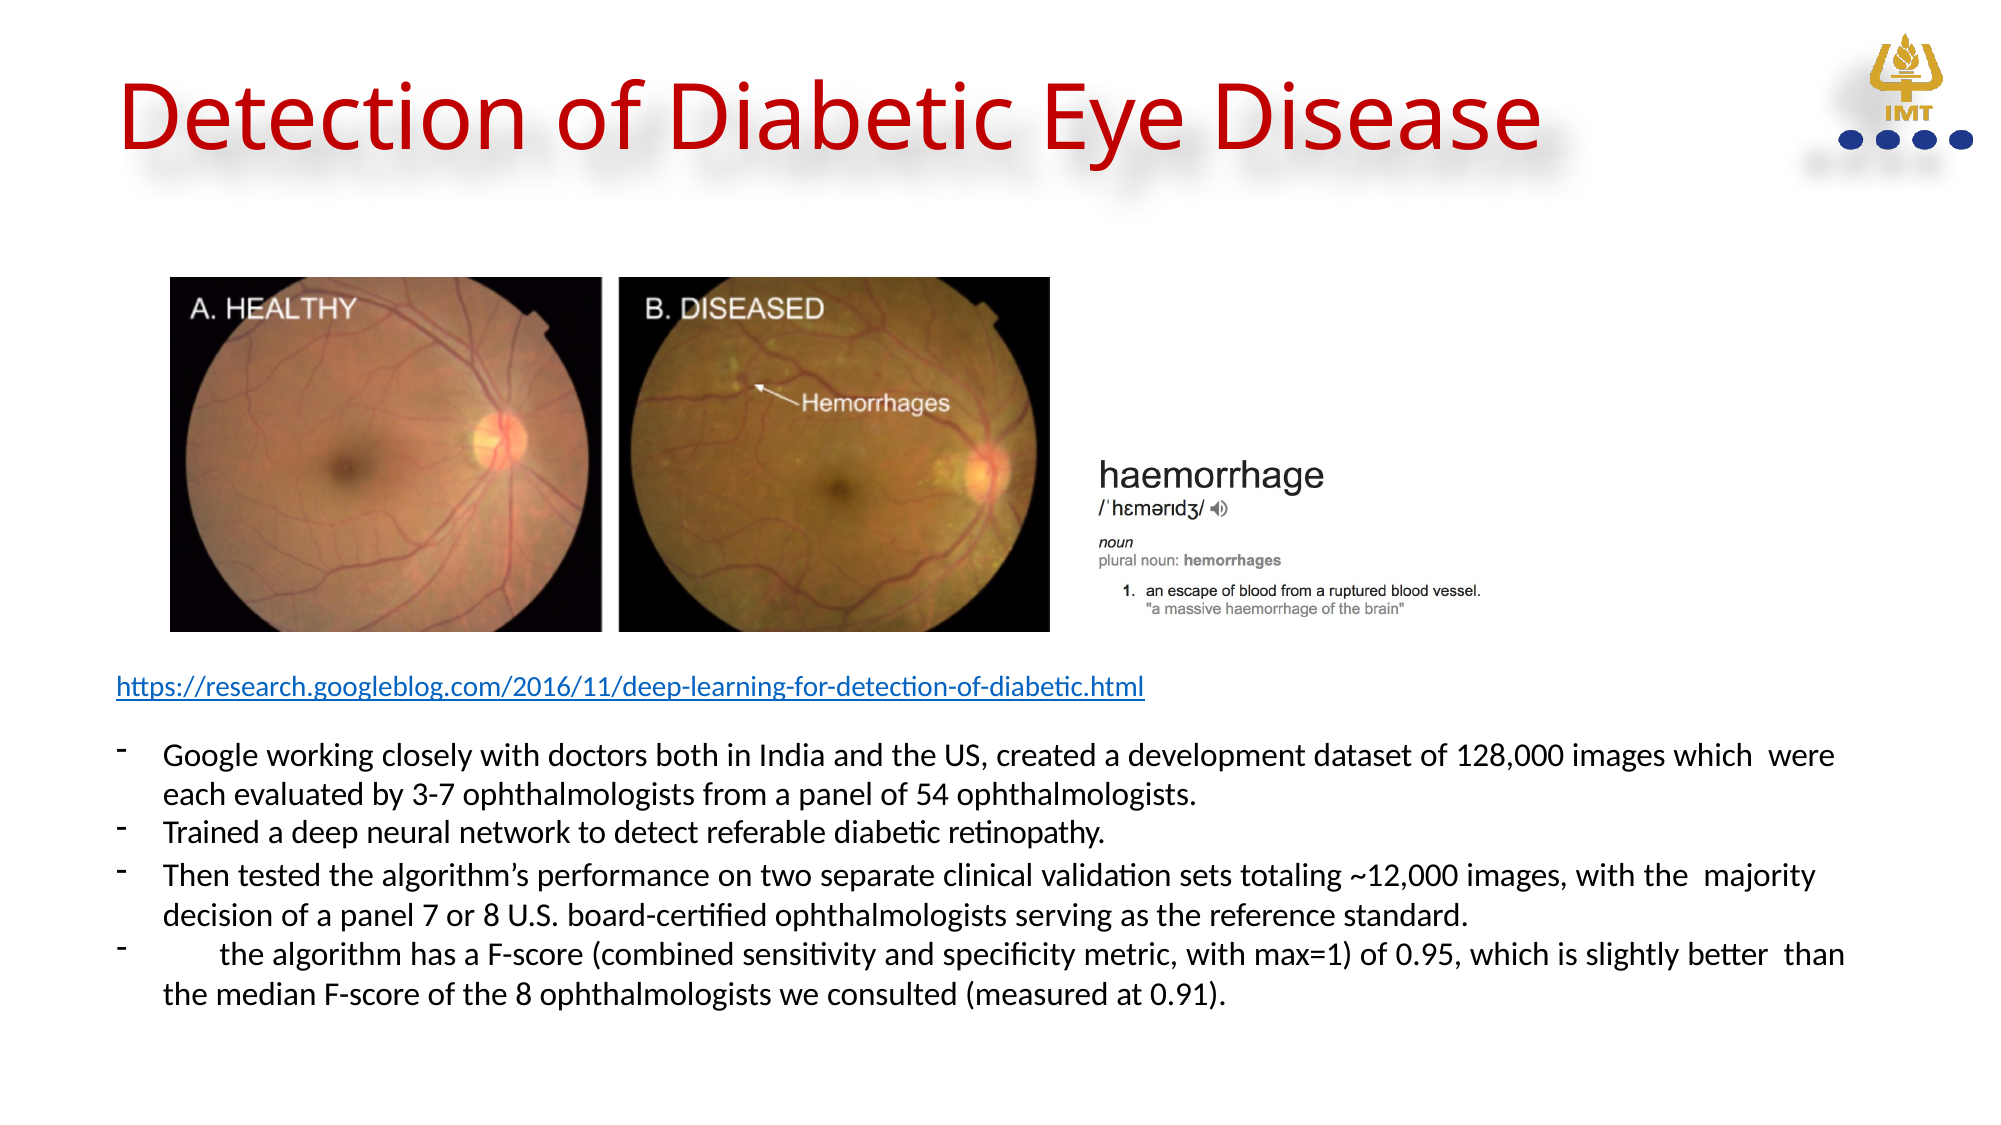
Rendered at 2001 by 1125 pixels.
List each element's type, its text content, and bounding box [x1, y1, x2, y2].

title Detection of Diabetic Eye Disease [114, 16, 1637, 207]
picture [1098, 460, 1480, 617]
text_box https://research.googleblog.com/2016/11/deep-learning-for-detection-of-diabetic.html Google working closely with doctors both in India and the US, created a development dataset of 128,000 images which were each evaluated by 3-7 ophthalmologists from a panel of 54 ophthalmologists. Trained a deep neural network to detect referable diabetic retinopathy. Then tested the algorithm’s performance on two separate clinical validation sets totaling ~12,000 images, with the majority decision of a panel 7 or 8 U.S. board-certified ophthalmologists serving as the reference standard. the algorithm has a F-score (combined sensitivity and specificity metric, with max=1) of 0.95, which is slightly better than the median F-score of the 8 ophthalmologists we consulted (measured at 0.91). [114, 665, 1905, 1013]
picture [1838, 33, 1973, 150]
picture [170, 277, 1050, 632]
